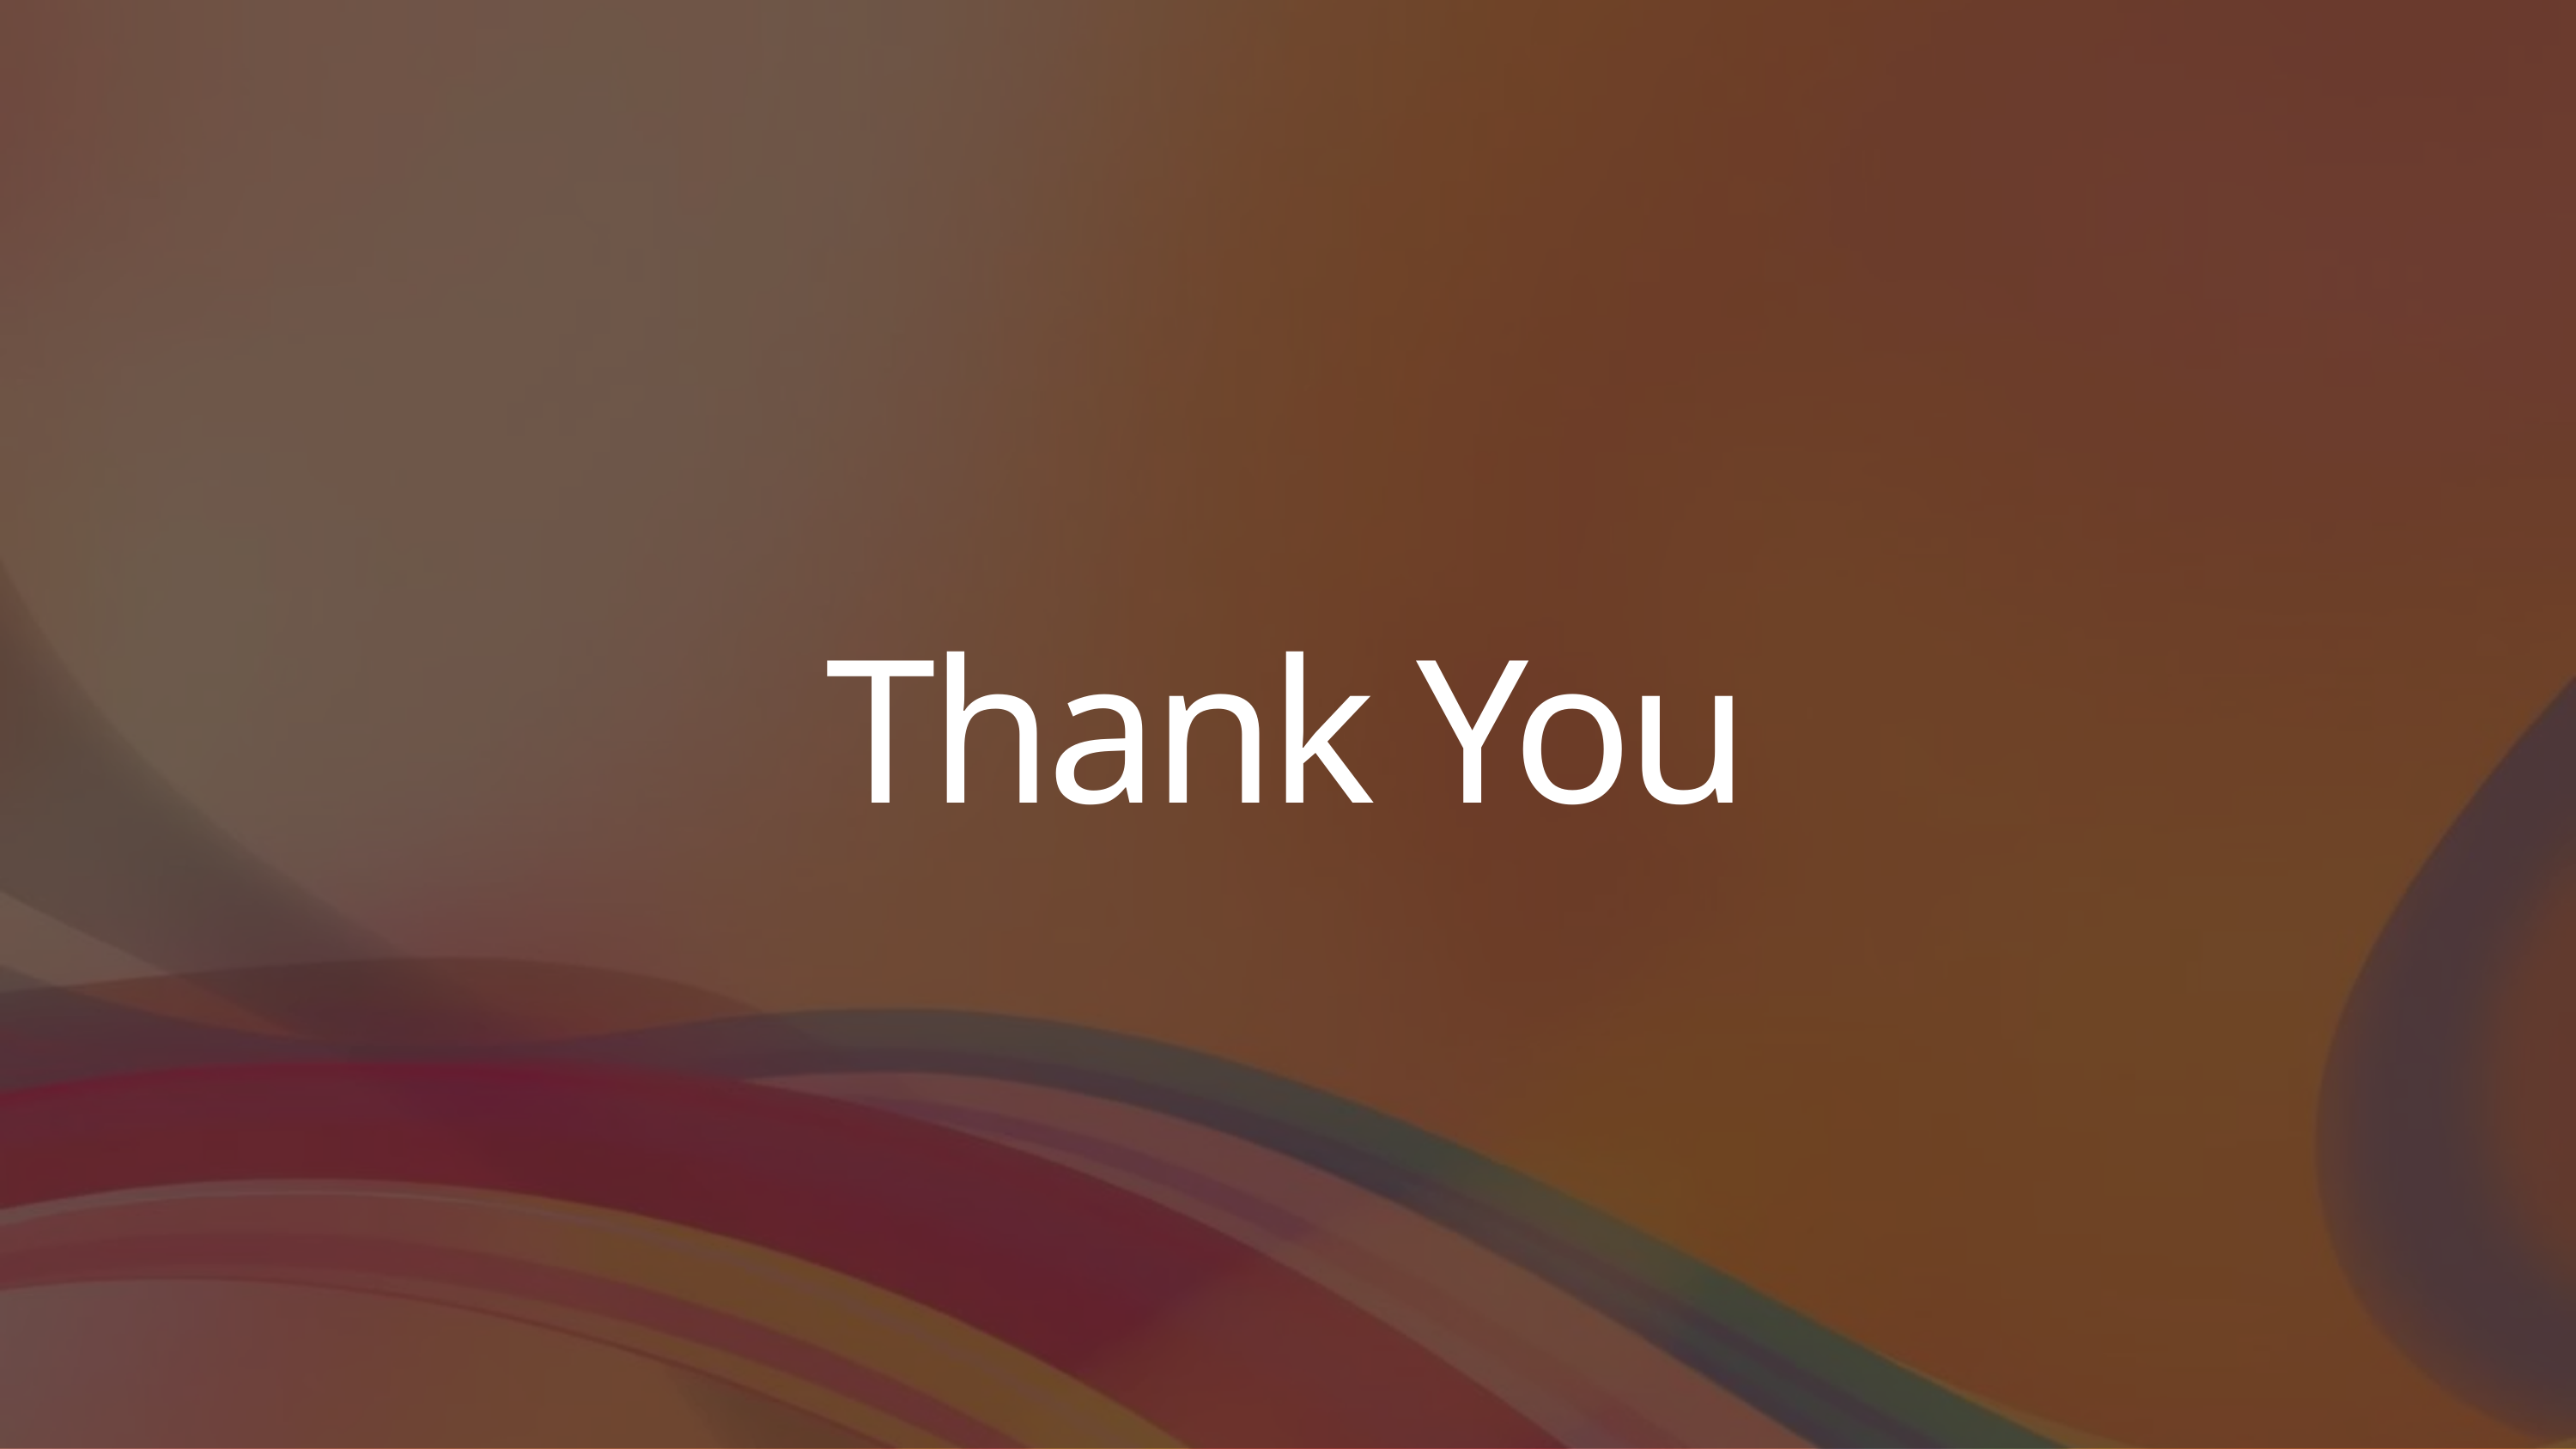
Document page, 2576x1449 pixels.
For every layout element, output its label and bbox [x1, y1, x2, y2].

text_box [0, 0, 2576, 1449]
text_box [289, 599, 2287, 850]
